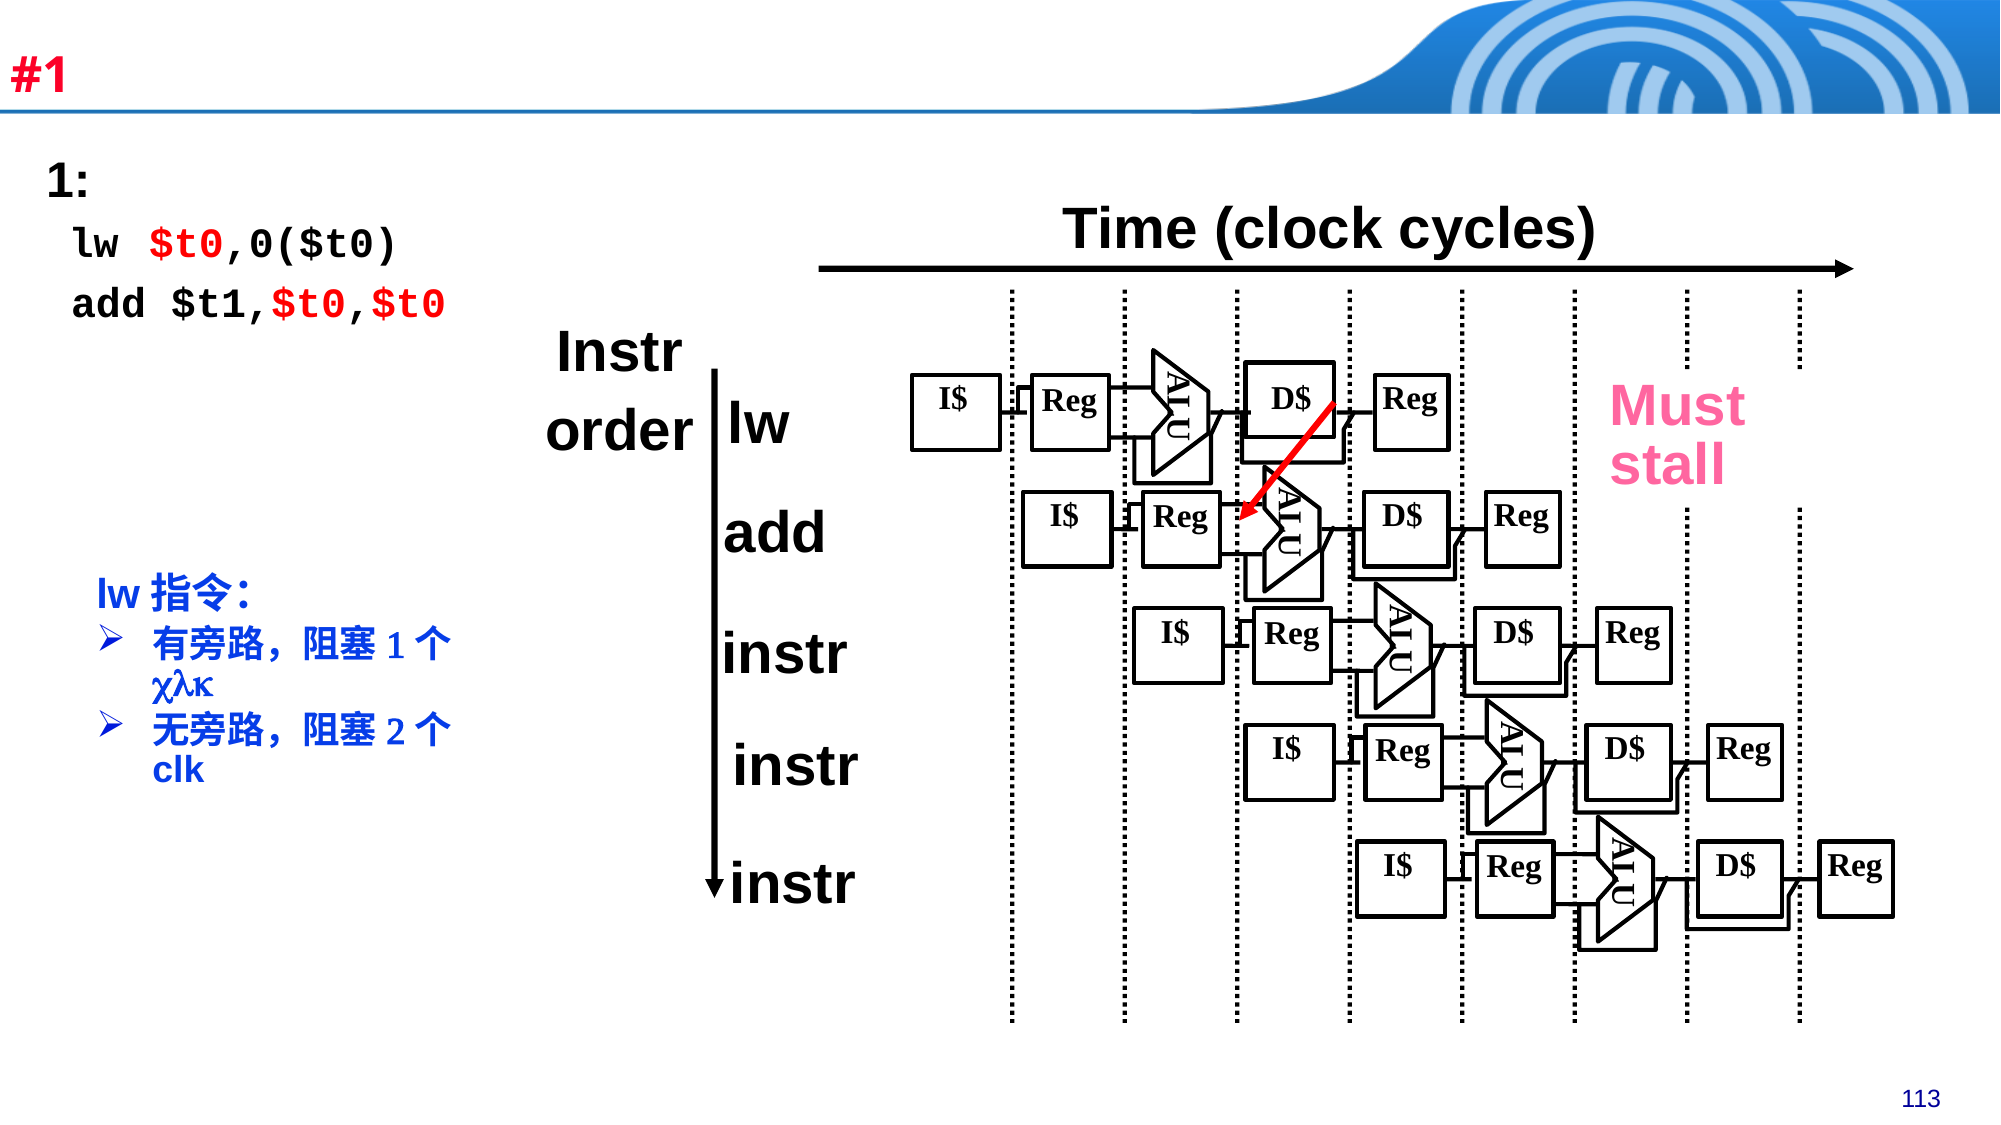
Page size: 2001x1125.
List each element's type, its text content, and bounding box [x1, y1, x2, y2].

picture [0, 0, 2000, 114]
text_box 1: lw $t0,0($t0) add $t1,$t0,$t0 [31, 149, 486, 333]
text_box lw指令： 有旁路，阻塞1个clk 无旁路，阻塞2个clk [81, 567, 510, 798]
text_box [530, 193, 1898, 1024]
title #1 [0, 45, 1151, 108]
